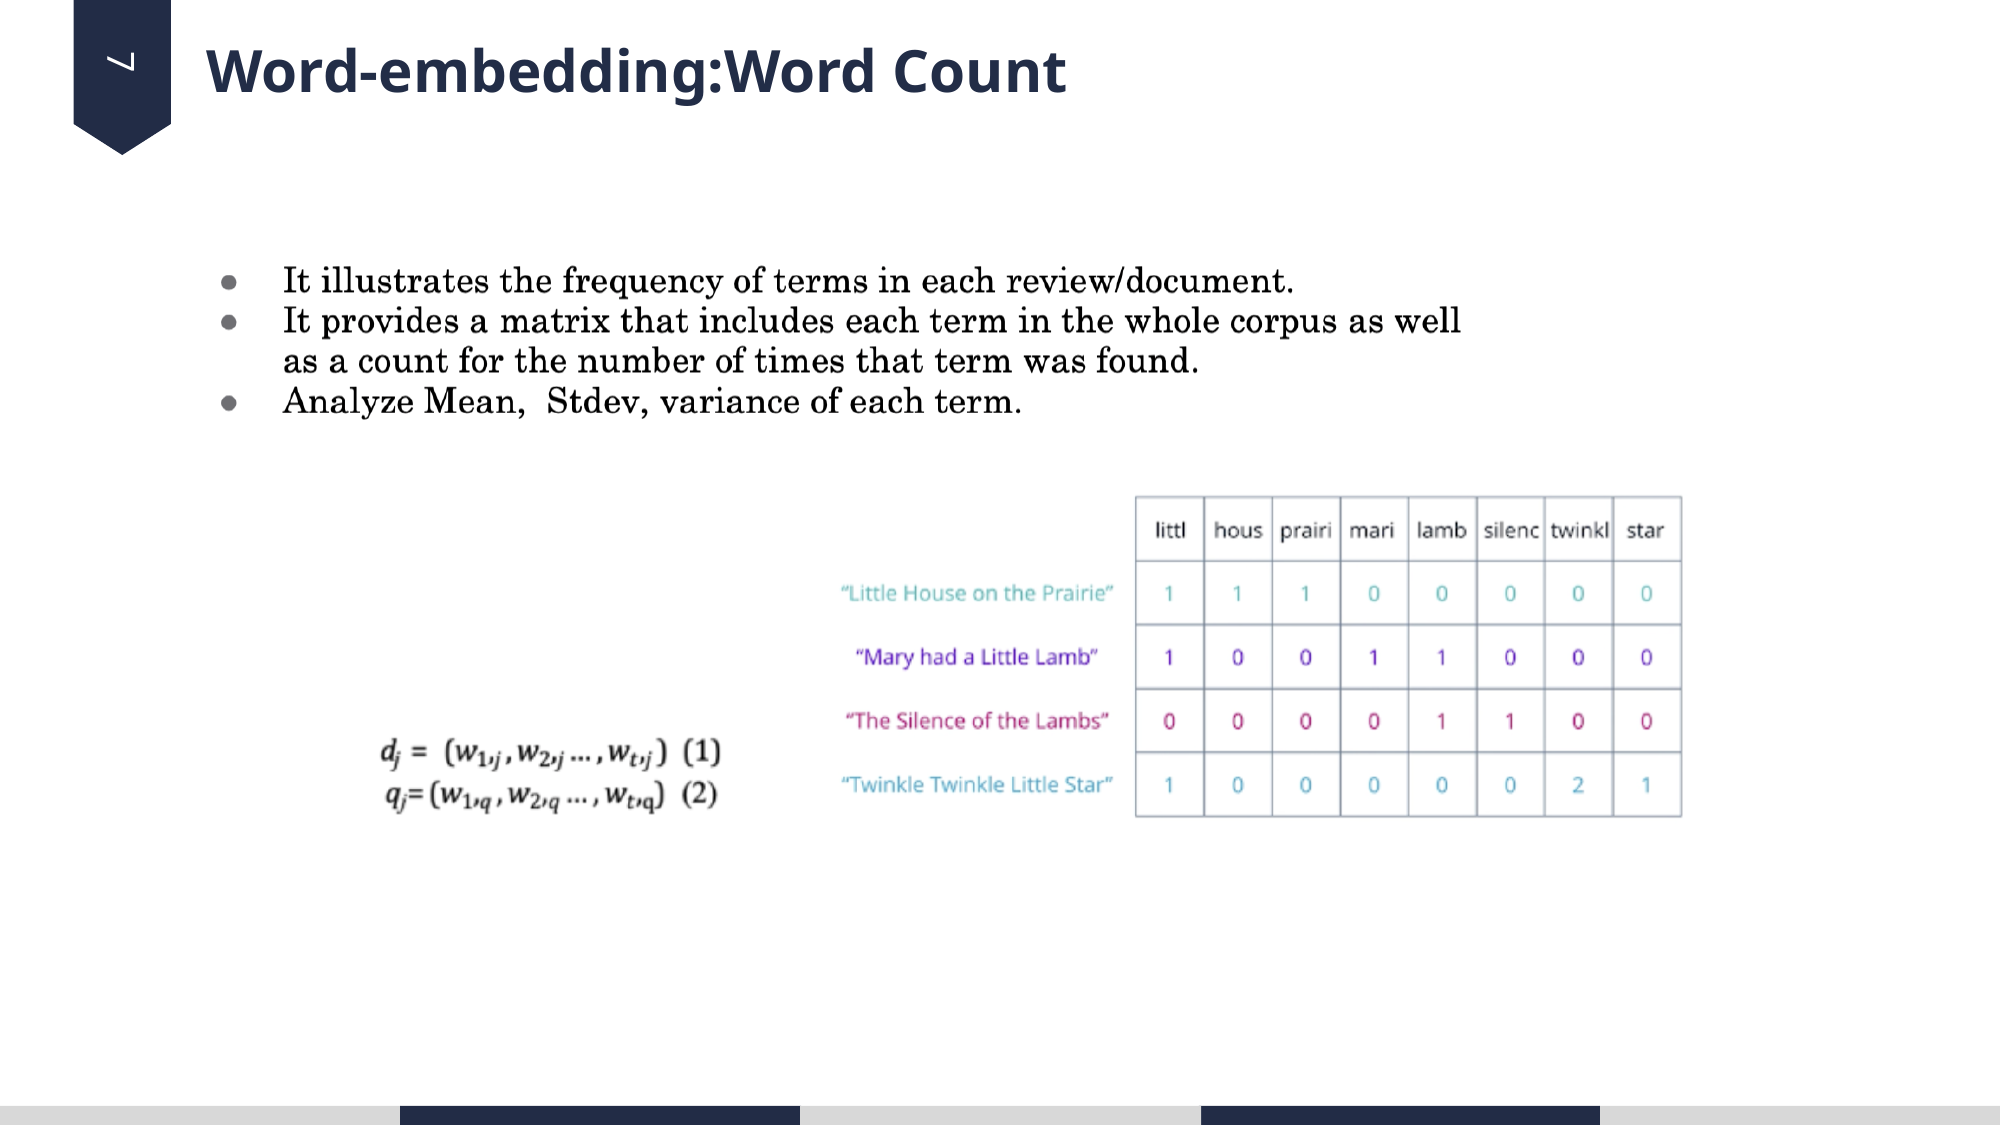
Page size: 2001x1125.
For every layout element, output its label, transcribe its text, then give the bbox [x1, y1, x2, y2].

text_box 7 [73, 0, 171, 125]
text_box Word-embedding:Word Count [206, 34, 1461, 105]
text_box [0, 1105, 2000, 1125]
text_box [75, 125, 170, 156]
picture [148, 245, 1701, 830]
